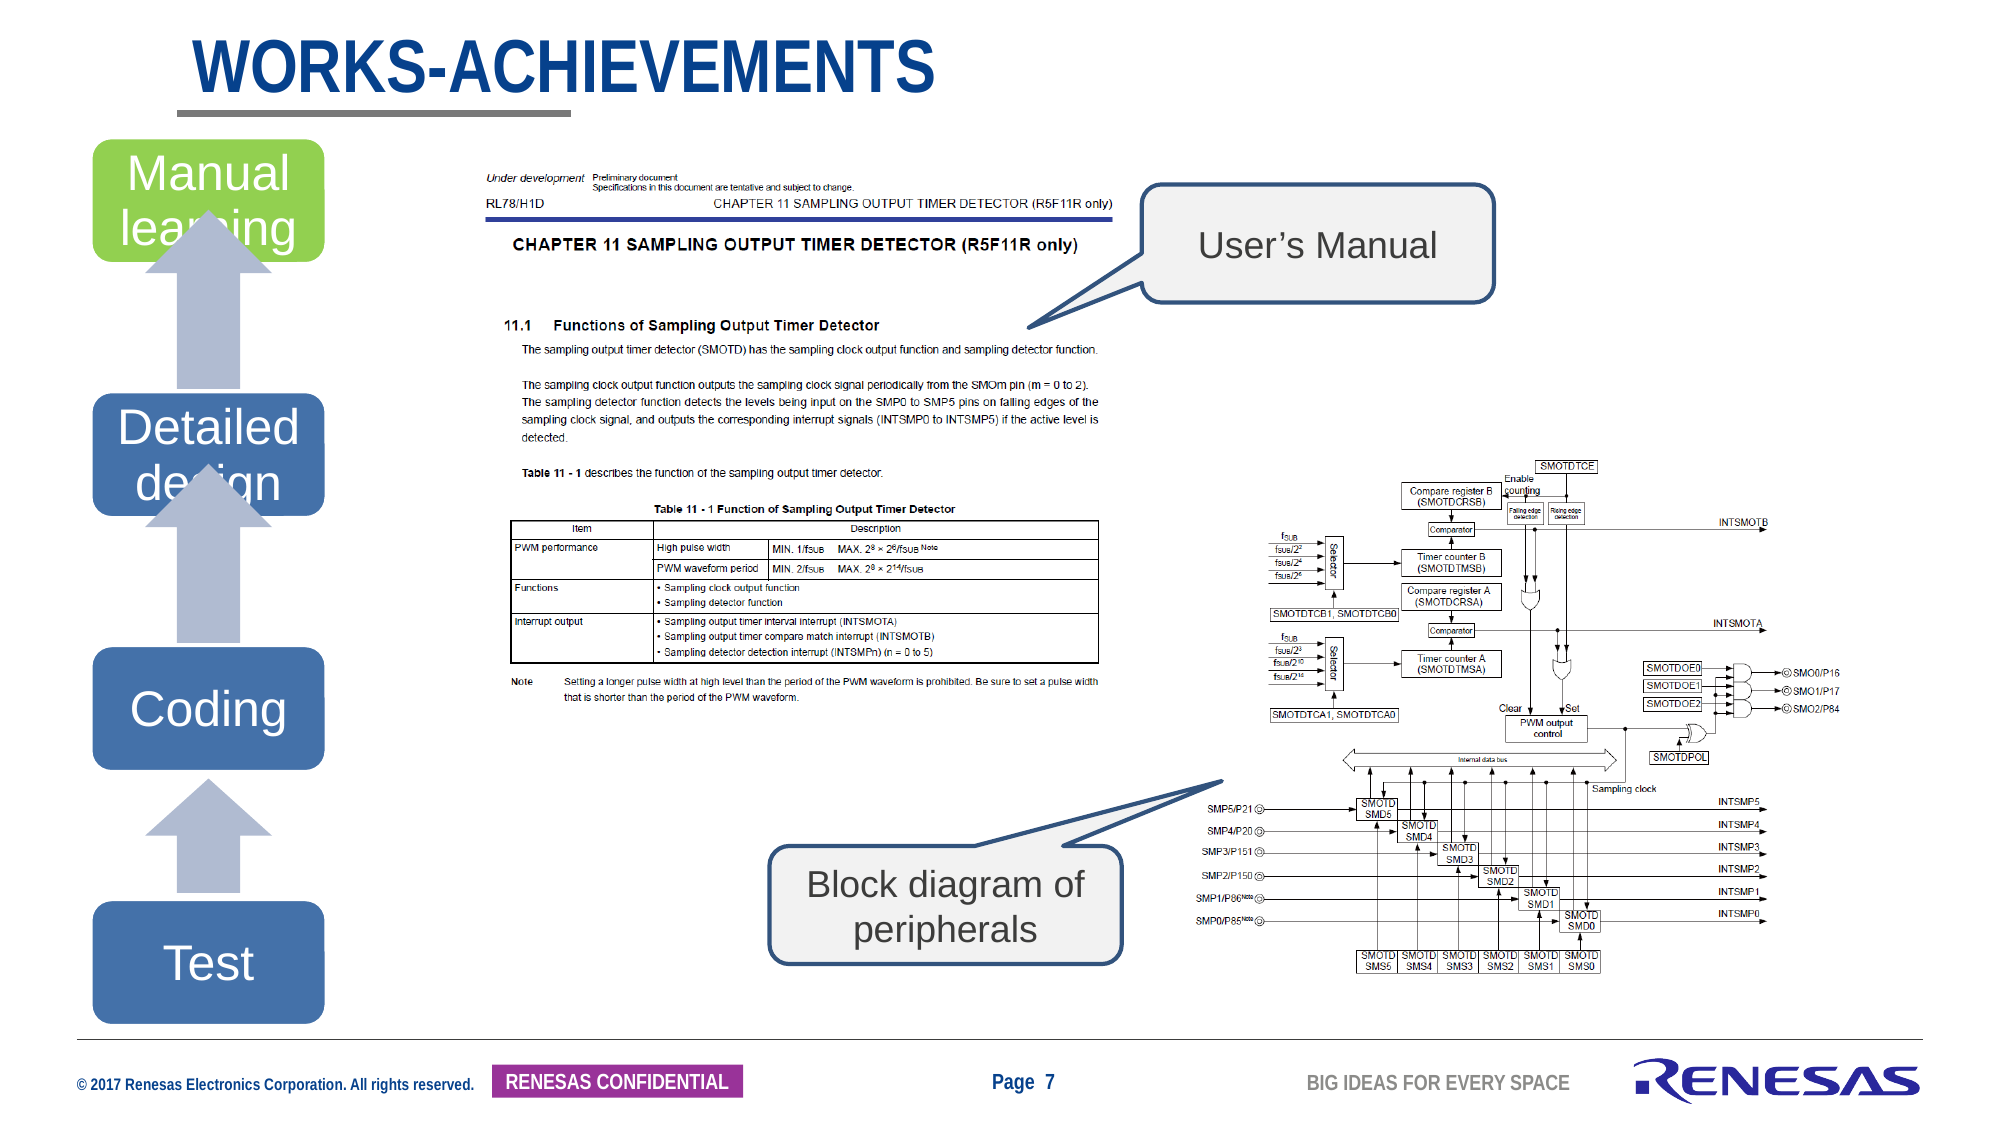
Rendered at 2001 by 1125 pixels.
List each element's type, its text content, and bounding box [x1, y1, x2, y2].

picture [1188, 455, 1846, 980]
picture [1631, 1056, 1923, 1106]
text_box User’s Manual [1126, 182, 1497, 305]
slide_number Page 7 [944, 1067, 1056, 1095]
title WORKS-Achievements [177, 0, 1575, 170]
text_box Block diagram of peripherals [767, 789, 1183, 967]
picture [476, 167, 1122, 712]
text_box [90, 136, 327, 1027]
